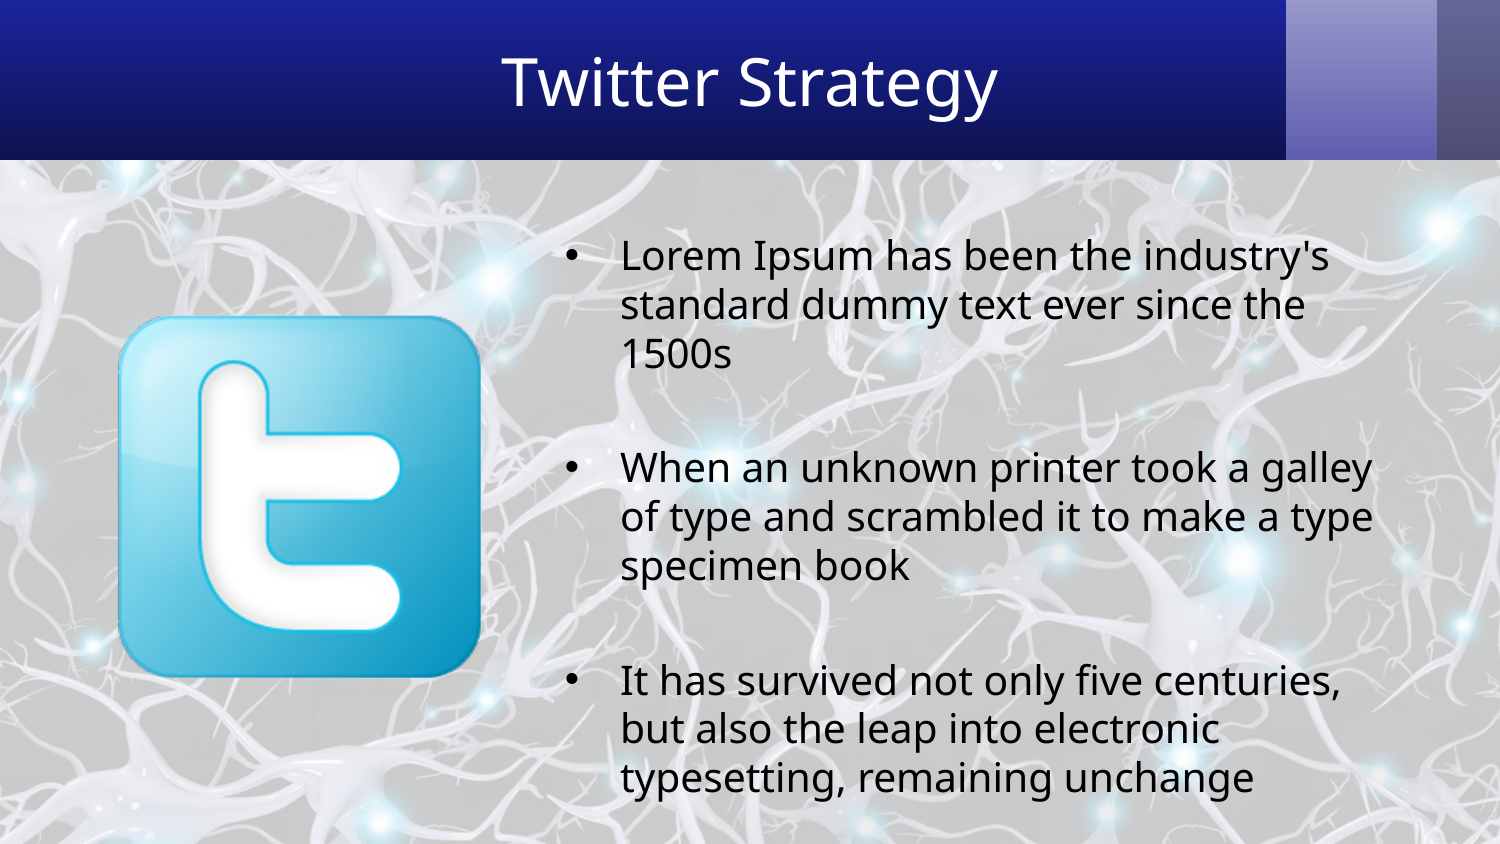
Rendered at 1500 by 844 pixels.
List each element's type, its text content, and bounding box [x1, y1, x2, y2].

list Lorem Ipsum has been the industry's standard dummy text ever since the 1500s When an unknown printer took a galley of type and scrambled it to make a type specimen book It has survived not only five centuries, but also the leap into electronic typesetting, remaining unchange [549, 221, 1425, 810]
picture [0, 159, 1500, 844]
title Twitter Strategy [75, 9, 1425, 150]
